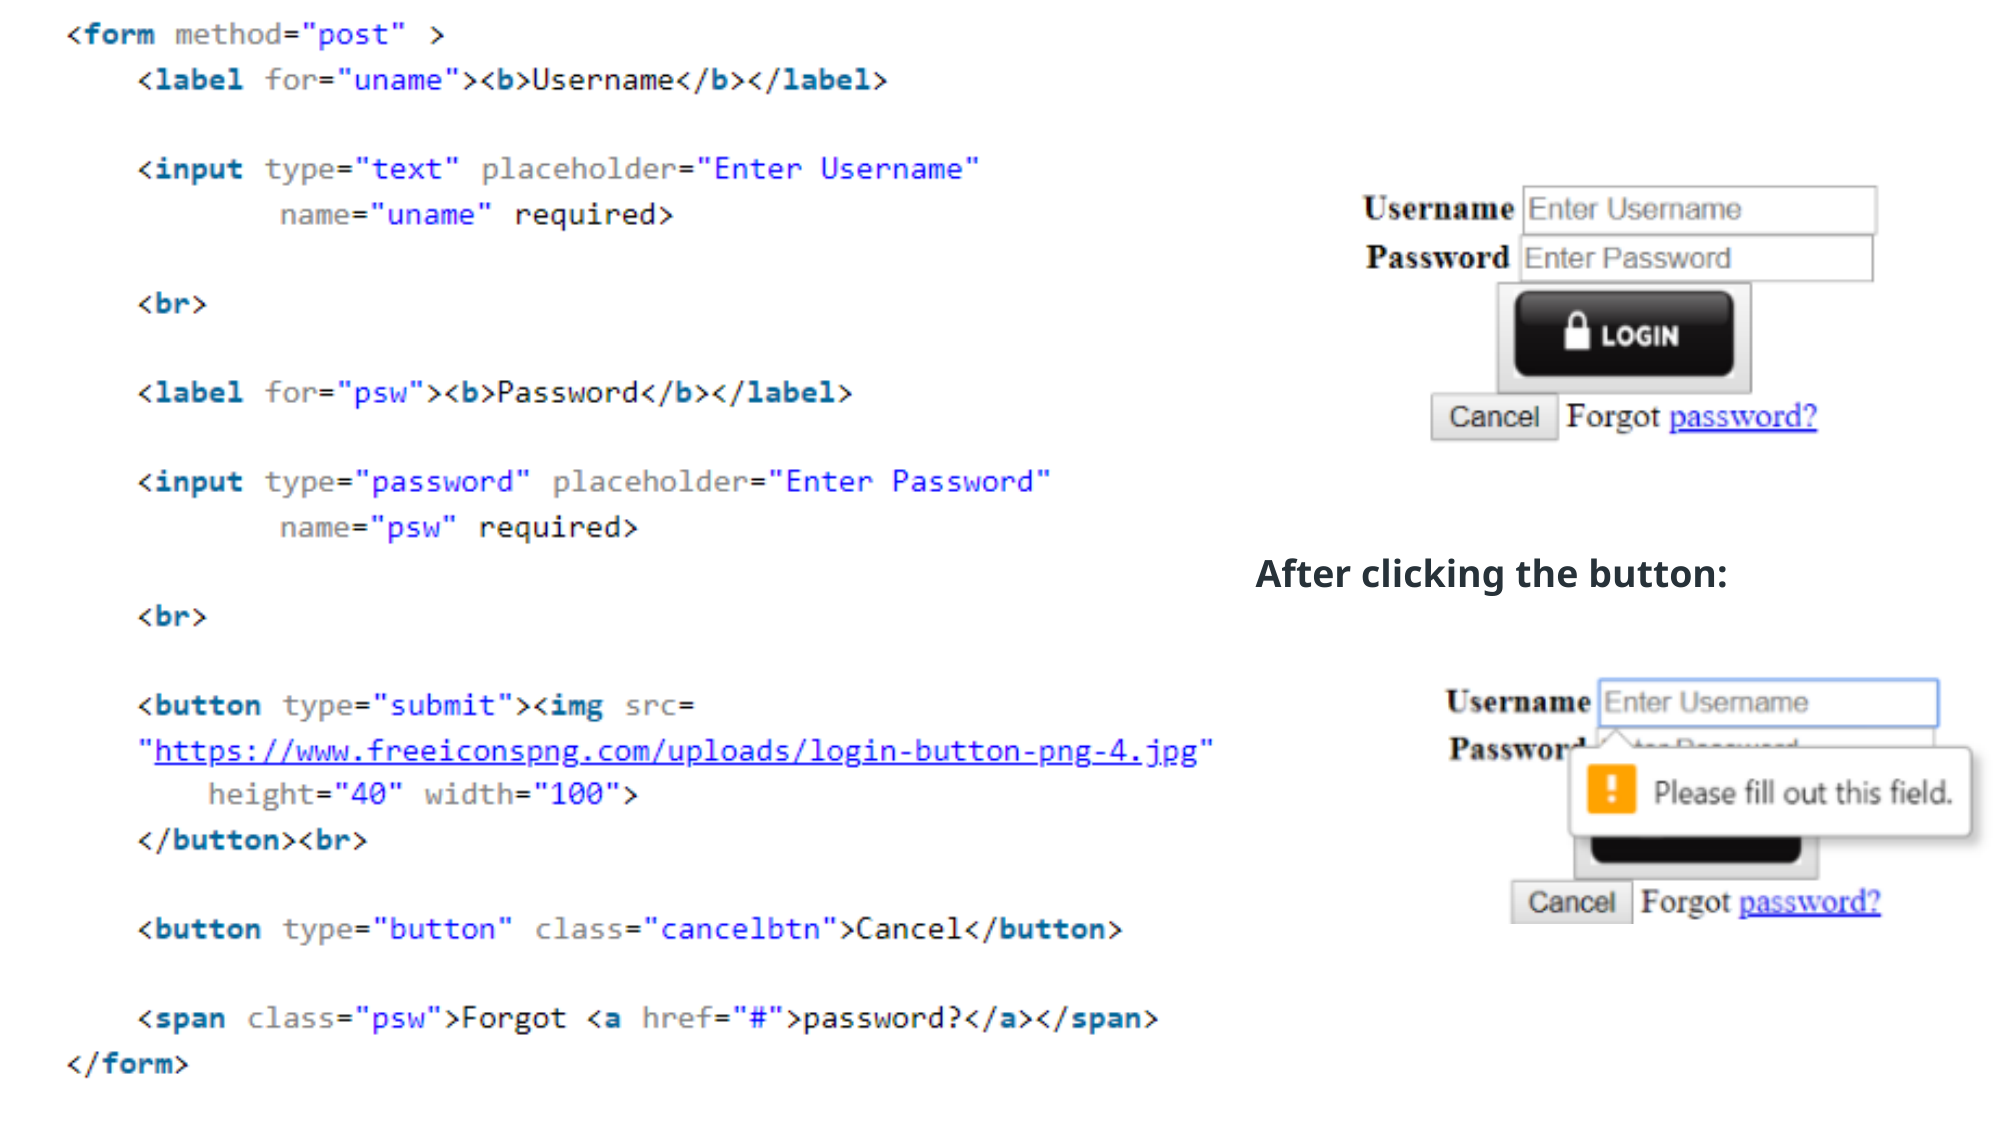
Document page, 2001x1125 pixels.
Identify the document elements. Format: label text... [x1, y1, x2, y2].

text_box After clicking the button: [1240, 543, 2000, 648]
picture [49, 0, 1236, 1087]
picture [1344, 170, 1909, 448]
picture [1416, 665, 1993, 924]
